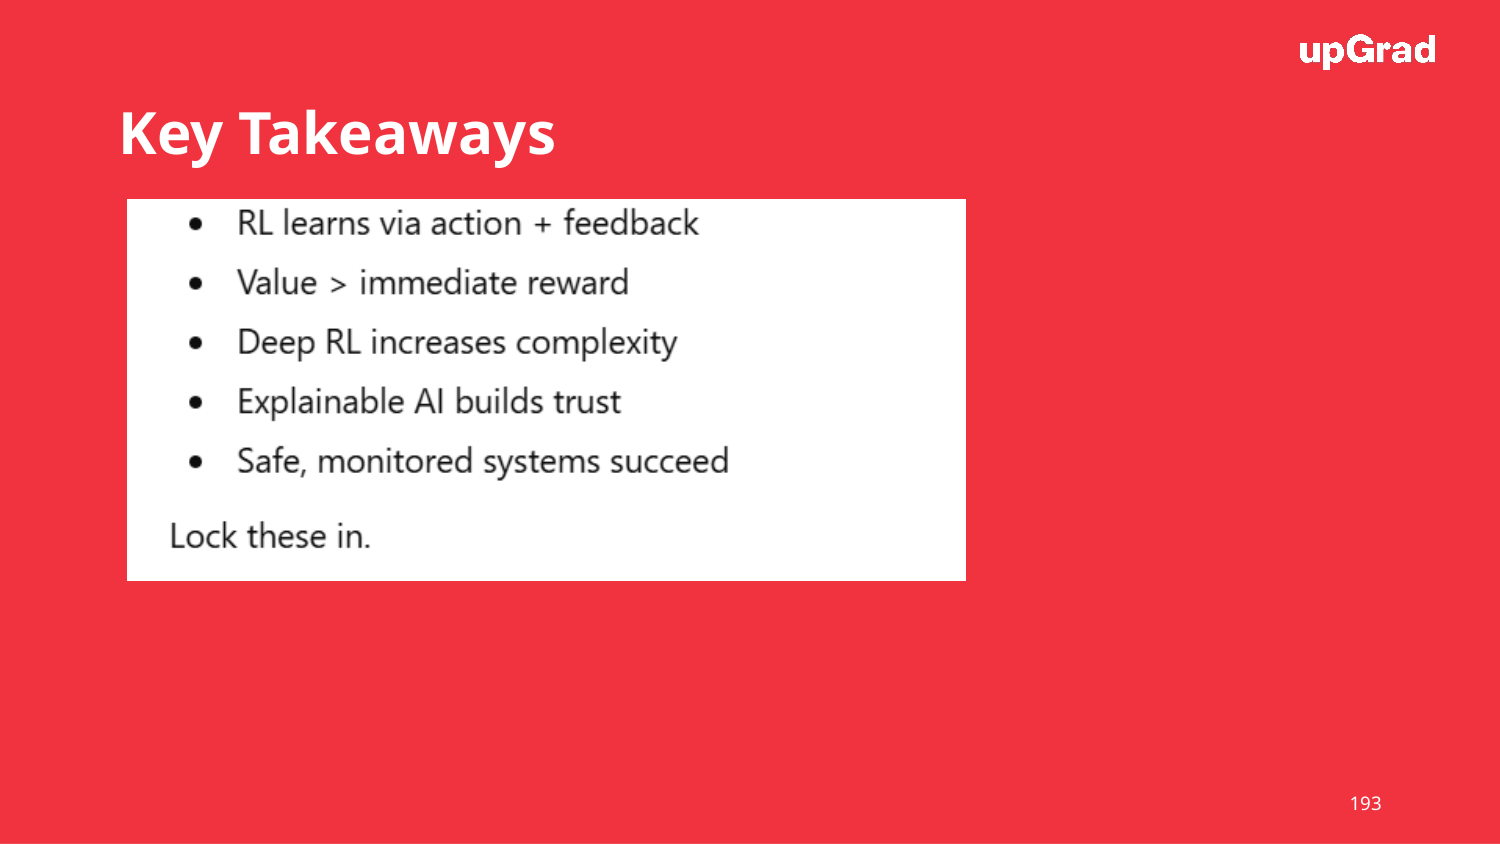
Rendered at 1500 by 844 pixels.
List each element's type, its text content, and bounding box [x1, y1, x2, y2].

picture [127, 198, 966, 581]
picture [1300, 34, 1435, 70]
slide_number 193 [1059, 782, 1397, 827]
title Key Takeaways [103, 89, 1087, 182]
